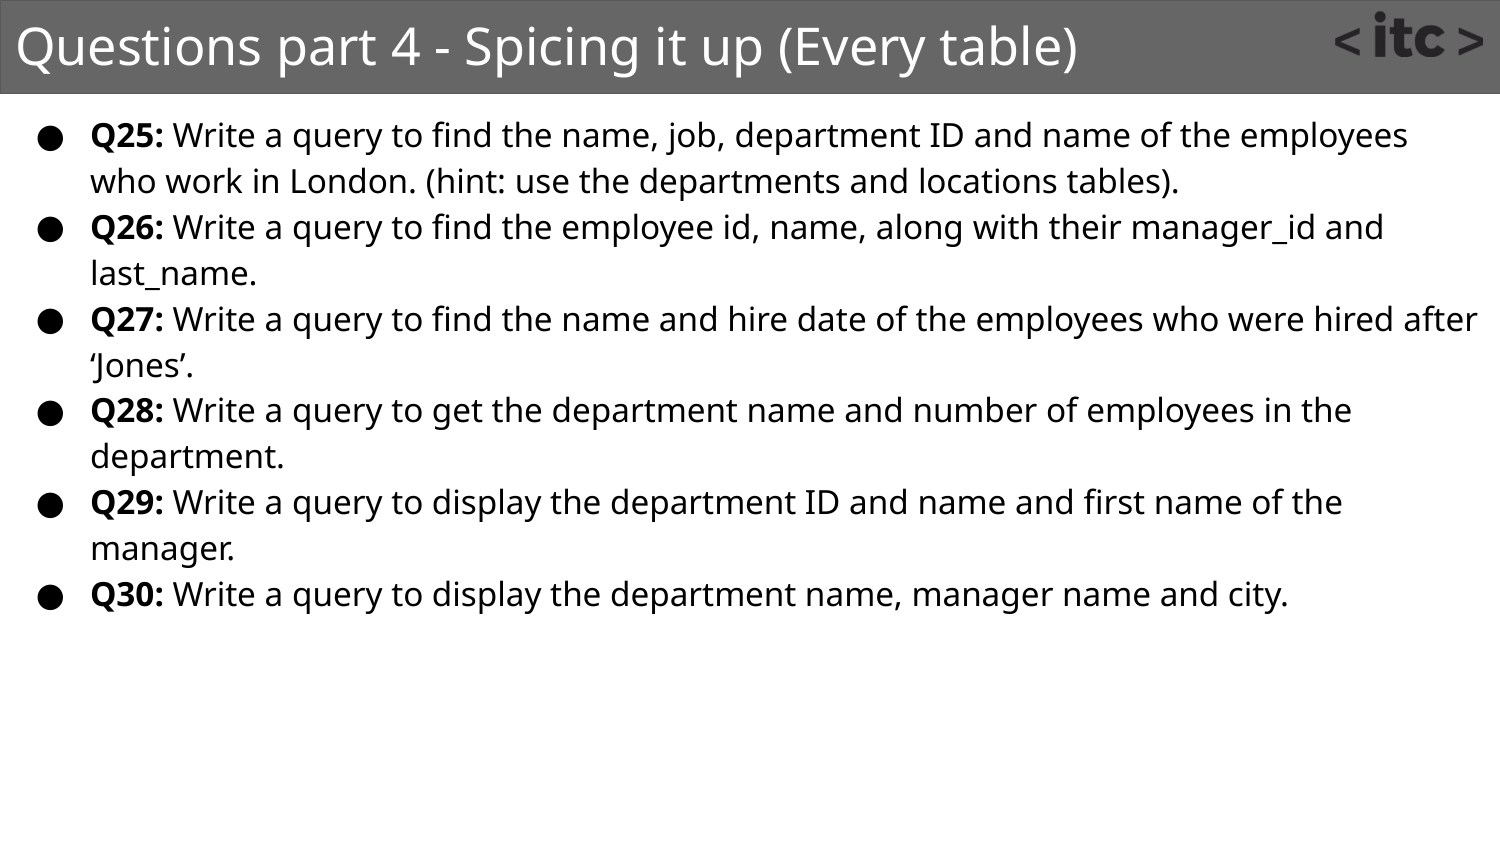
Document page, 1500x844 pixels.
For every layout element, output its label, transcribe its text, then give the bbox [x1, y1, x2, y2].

text_box Q25: Write a query to find the name, job, department ID and name of the employees who work in London. (hint: use the departments and locations tables). Q26: Write a query to find the employee id, name, along with their manager_id and last_name. Q27: Write a query to find the name and hire date of the employees who were hired after ‘Jones’. Q28: Write a query to get the department name and number of employees in the department. Q29: Write a query to display the department ID and name and first name of the manager. Q30: Write a query to display the department name, manager name and city. [0, 101, 1500, 844]
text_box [0, 0, 1500, 94]
